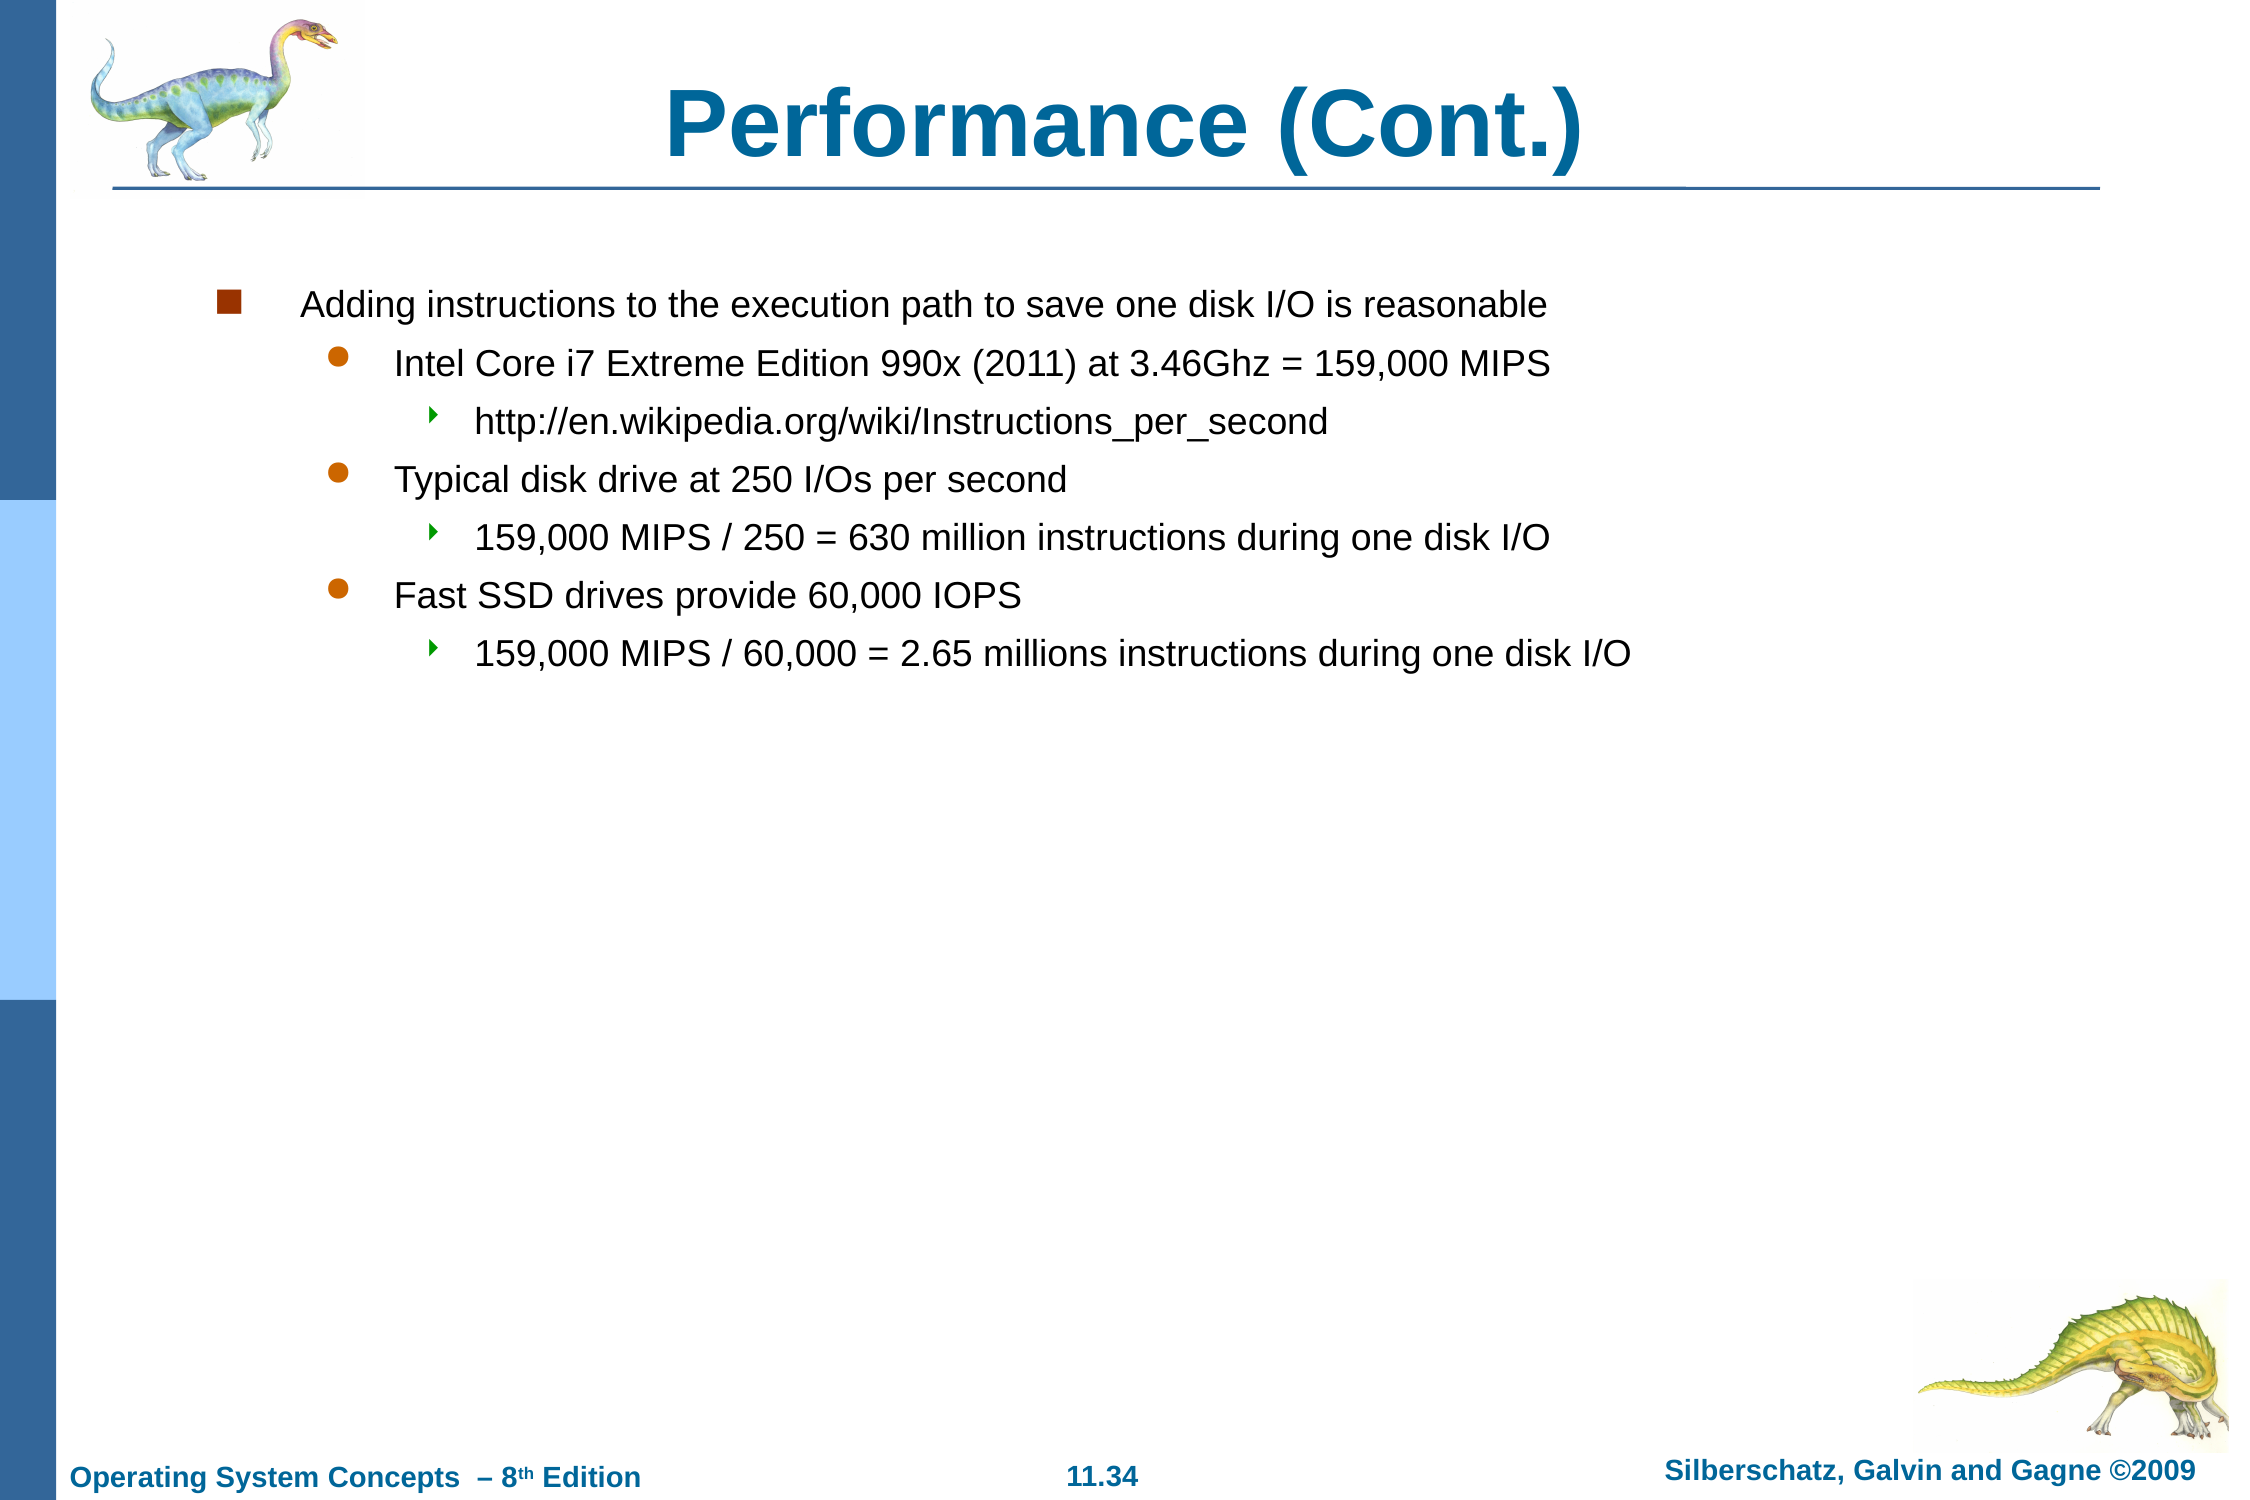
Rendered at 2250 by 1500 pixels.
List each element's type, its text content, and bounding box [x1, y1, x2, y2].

list Adding instructions to the execution path to save one disk I/O is reasonable Intel Core i7 Extreme Edition 990x (2011) at 3.46Ghz = 159,000 MIPS http://en.wikipedia.org/wiki/Instructions_per_second Typical disk drive at 250 I/Os per second 159,000 MIPS / 250 = 630 million instructions during one disk I/O Fast SSD drives provide 60,000 IOPS 159,000 MIPS / 60,000 = 2.65 millions instructions during one disk I/O [198, 269, 2224, 1261]
picture [70, 0, 365, 199]
title Performance (Cont.) [112, 60, 2138, 187]
picture [1913, 1279, 2229, 1453]
